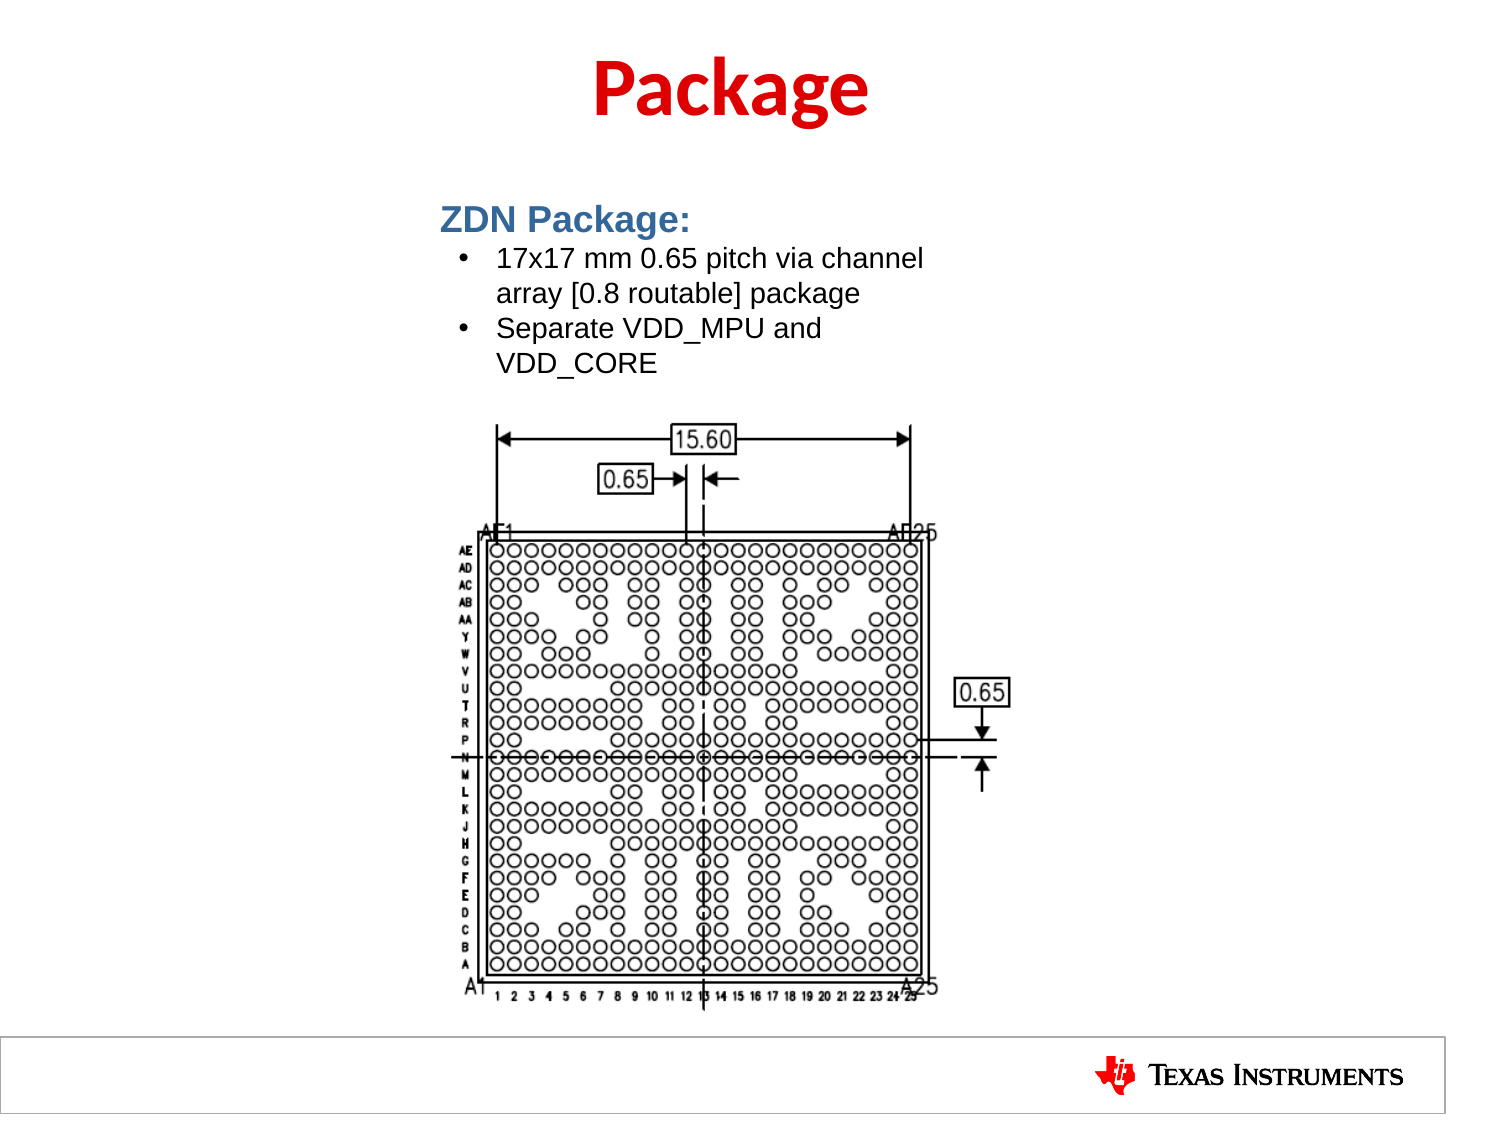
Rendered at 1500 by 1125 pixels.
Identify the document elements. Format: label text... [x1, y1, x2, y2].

title Package [37, 23, 1426, 158]
text_box ZDN Package: 17x17 mm 0.65 pitch via channel array [0.8 routable] package Separate VDD_MPU and VDD_CORE [424, 187, 960, 387]
picture [1095, 1056, 1403, 1095]
picture [449, 412, 1018, 1016]
